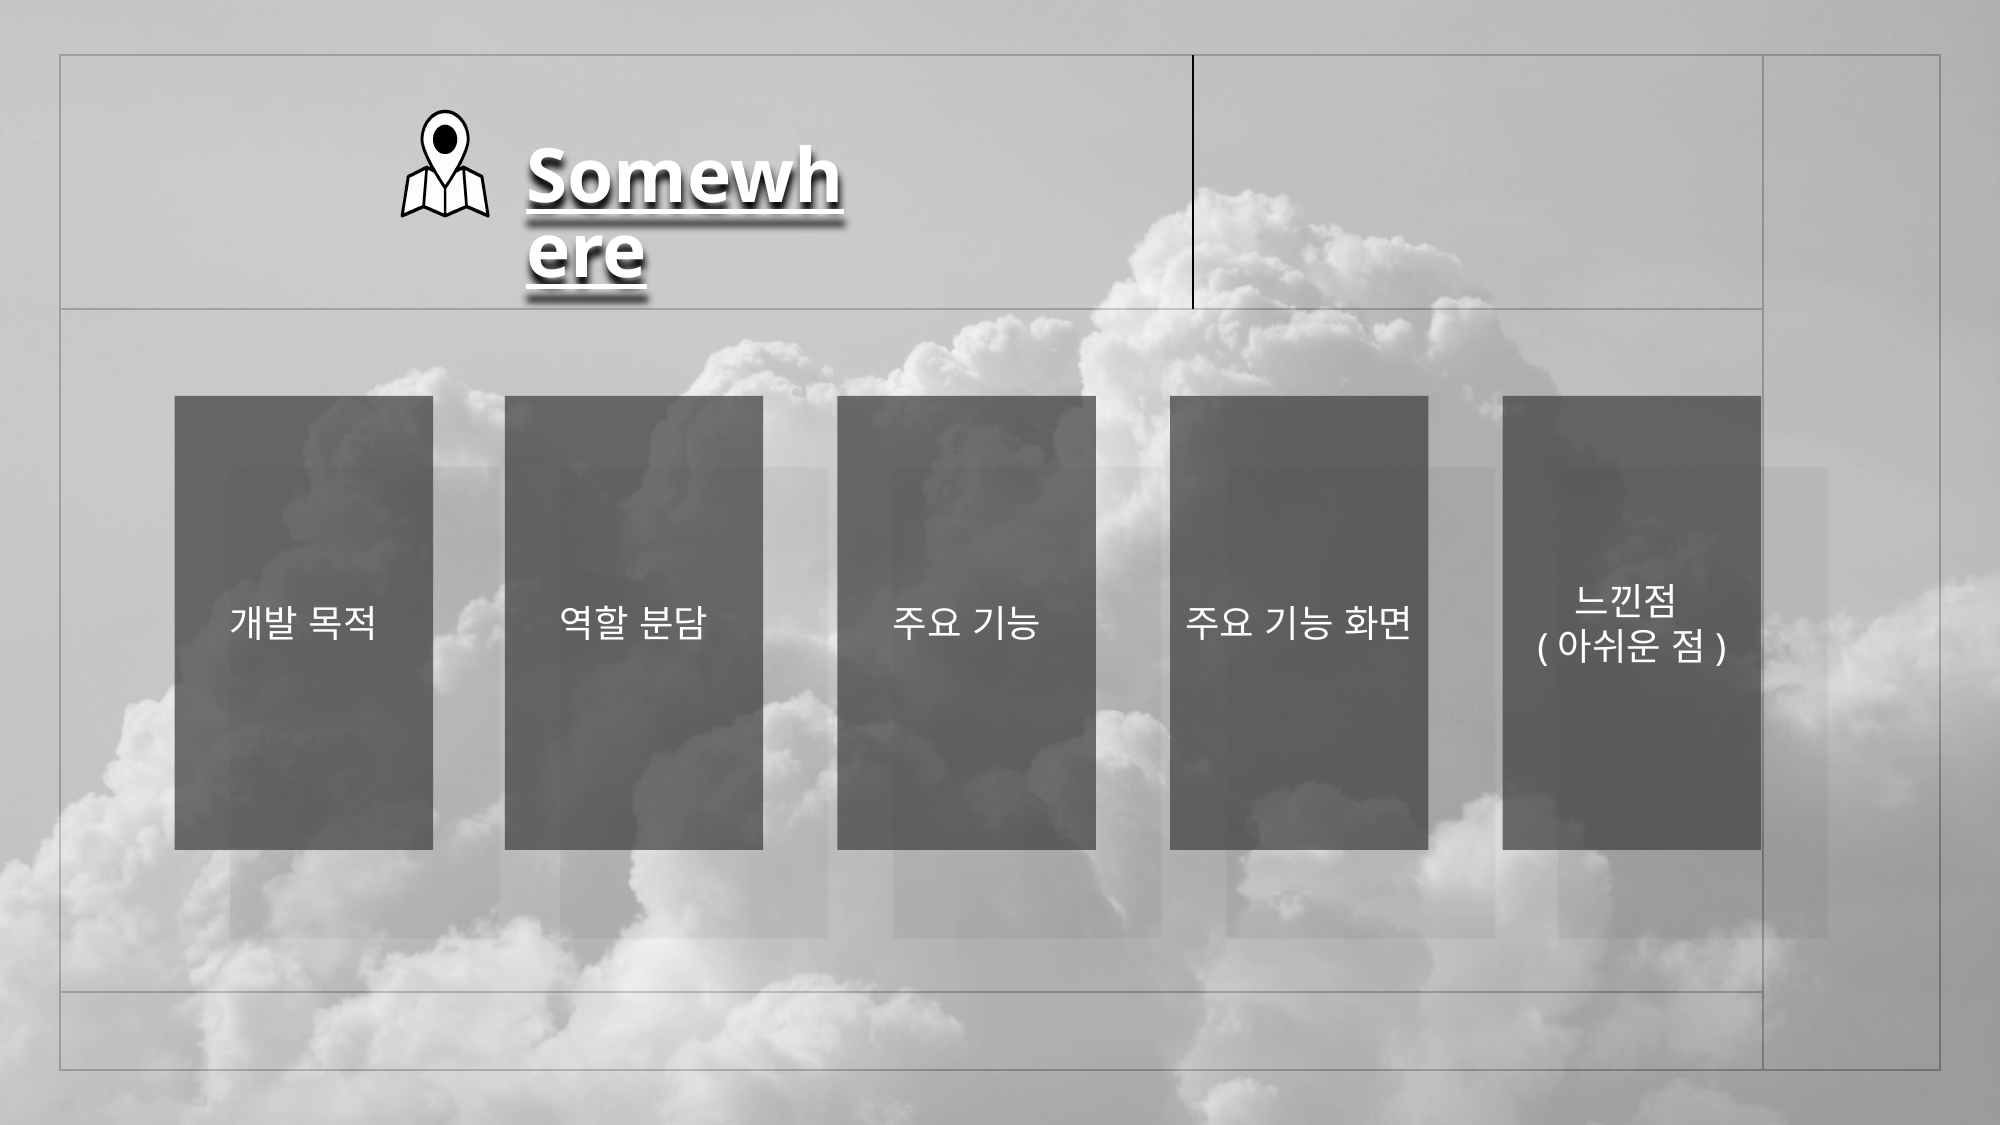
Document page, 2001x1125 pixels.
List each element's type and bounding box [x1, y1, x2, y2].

text_box [396, 104, 881, 227]
picture [0, 0, 2000, 1125]
